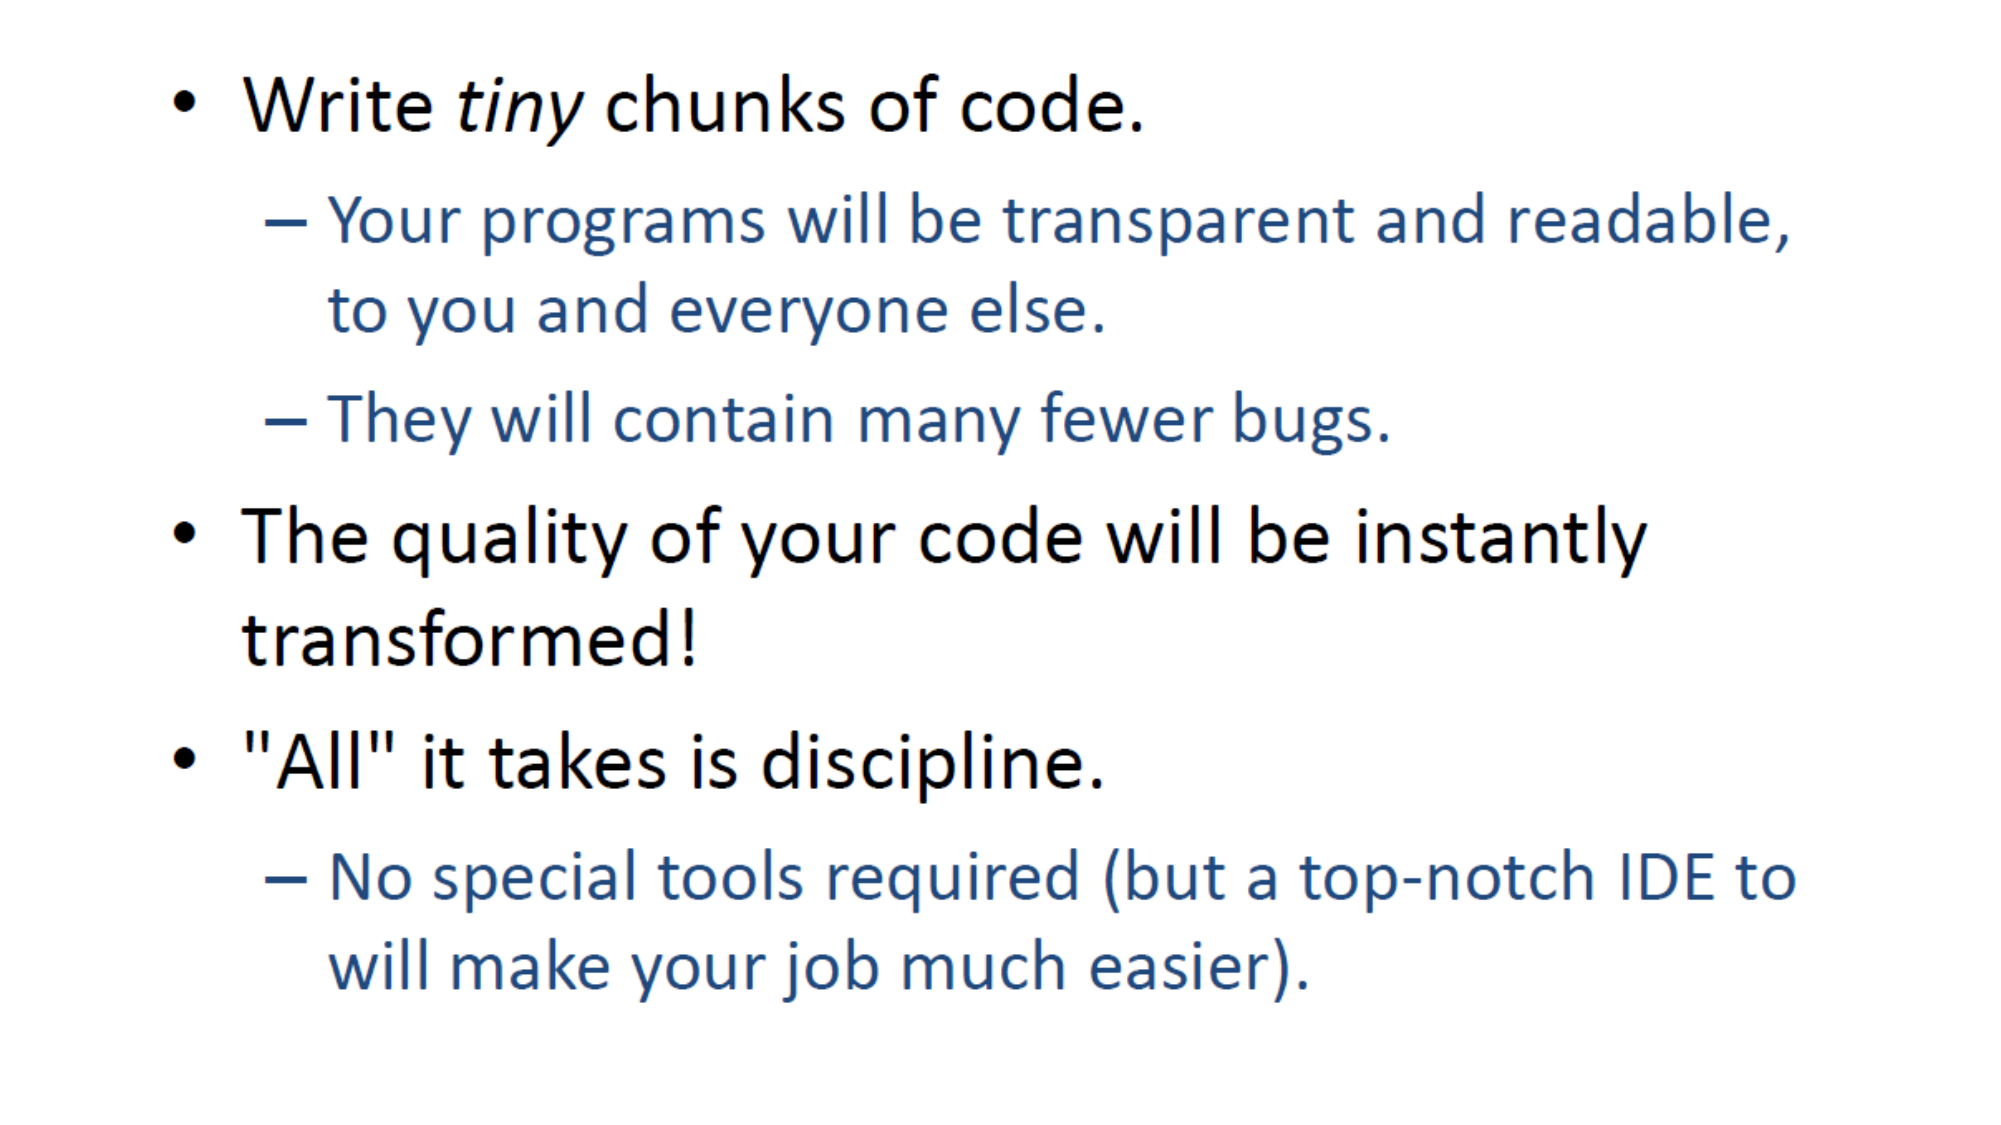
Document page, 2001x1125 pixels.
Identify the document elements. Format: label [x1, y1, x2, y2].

picture [123, 64, 1877, 1061]
